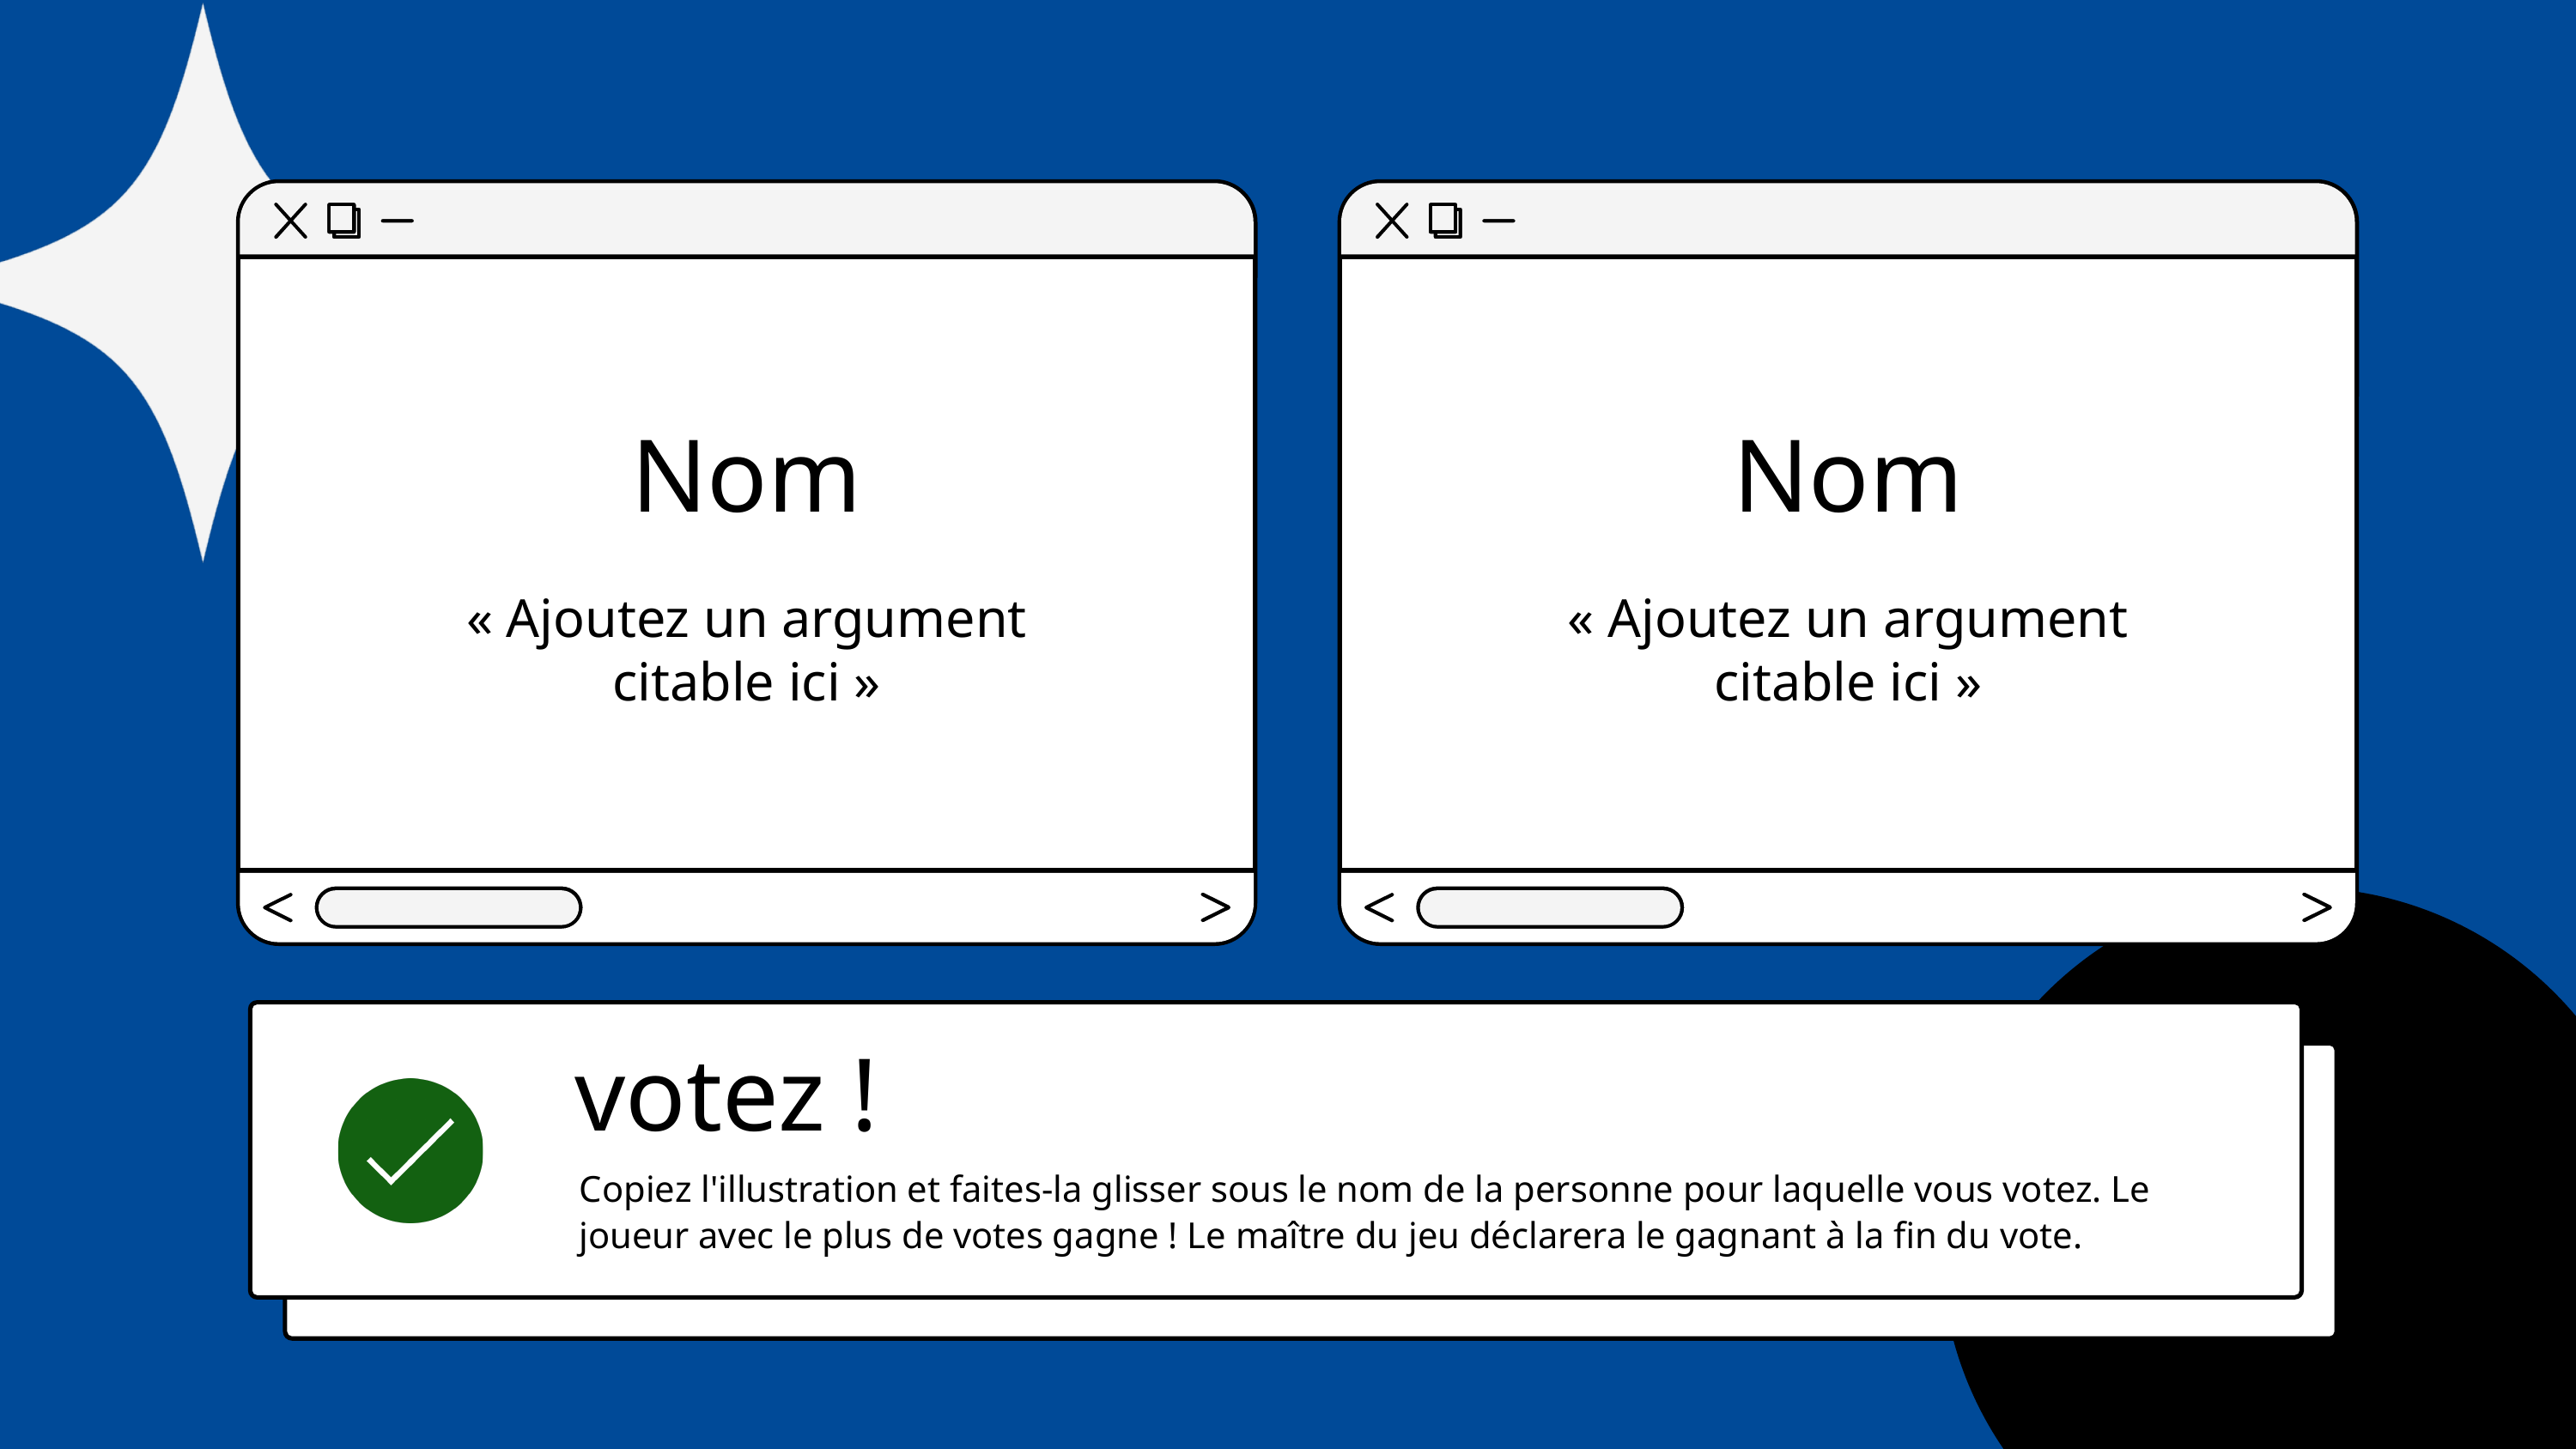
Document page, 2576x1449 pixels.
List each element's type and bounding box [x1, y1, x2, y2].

text_box [235, 179, 1258, 947]
text_box [465, 412, 1029, 713]
text_box [1941, 887, 2576, 1449]
text_box [1566, 412, 2130, 713]
text_box [1337, 179, 2360, 947]
text_box [0, 3, 483, 563]
text_box [247, 999, 2339, 1342]
text_box [574, 1027, 2227, 1253]
